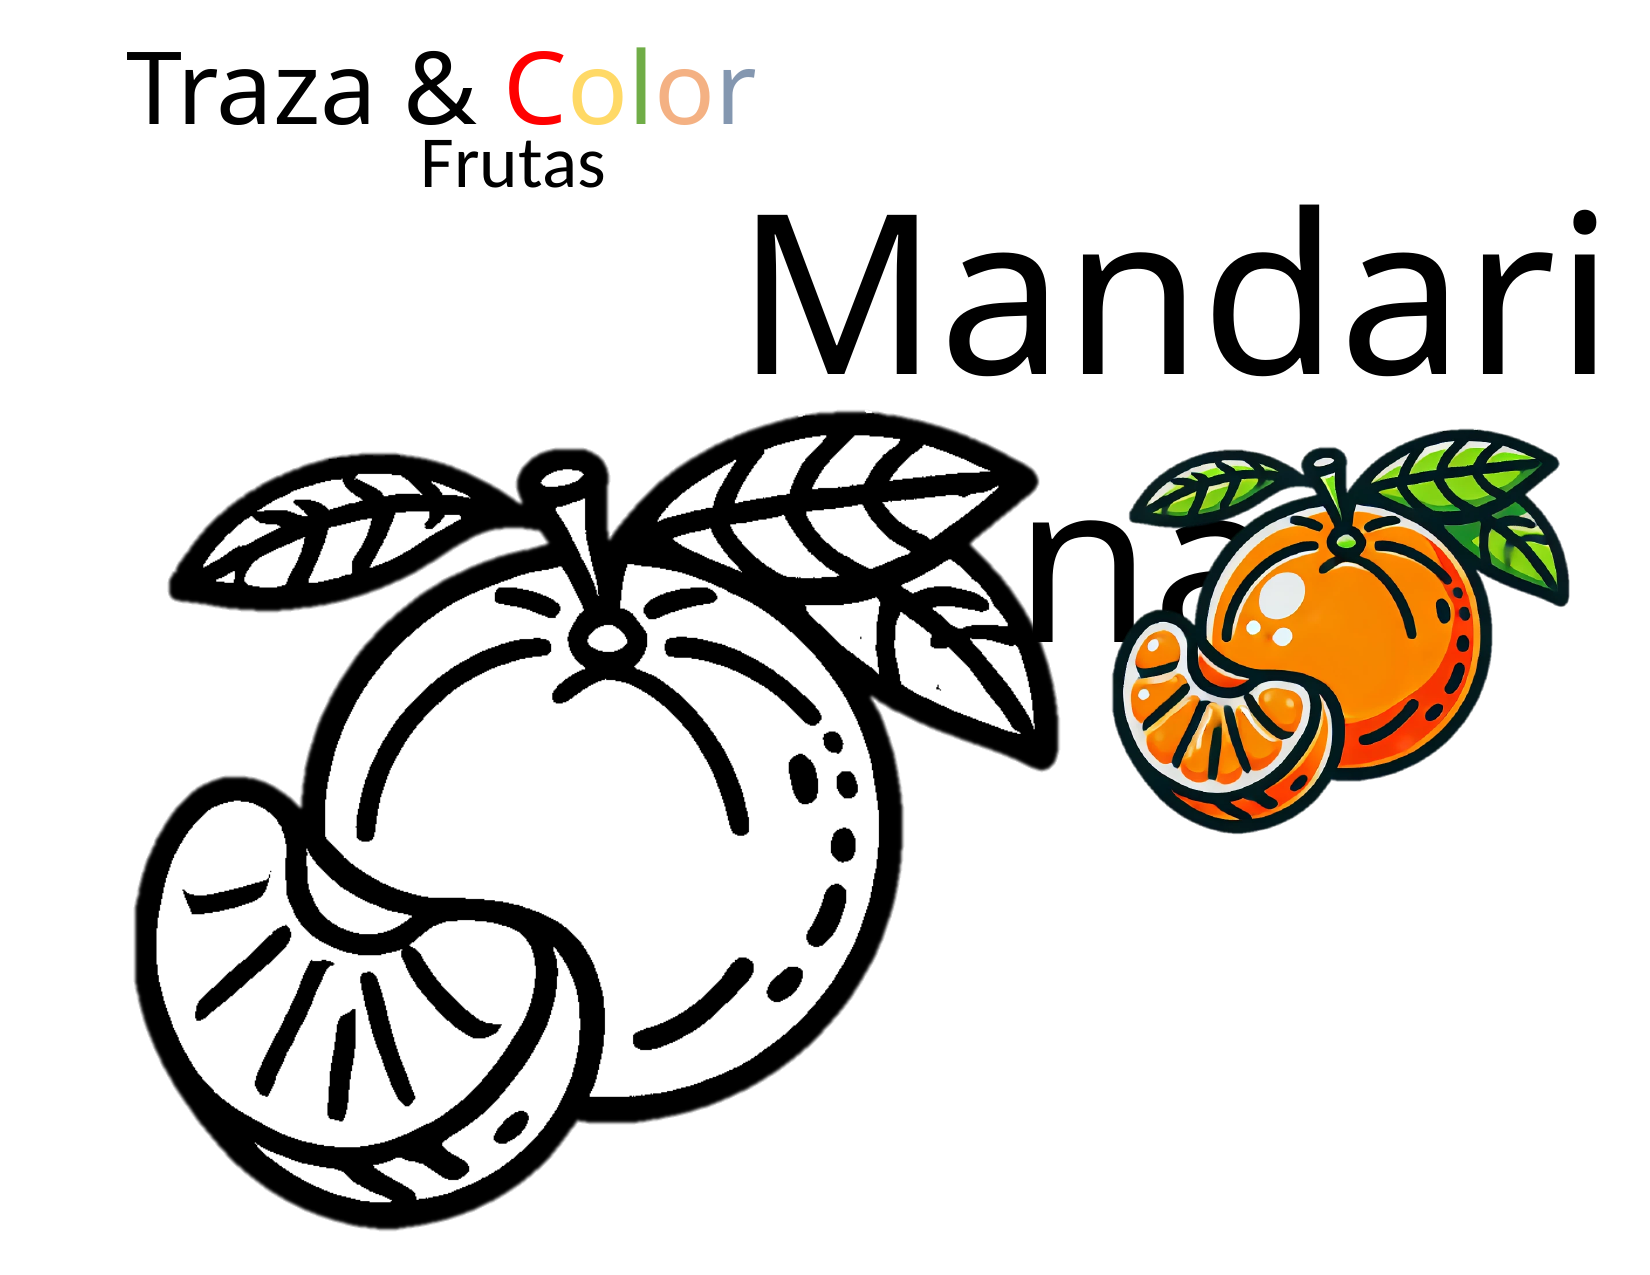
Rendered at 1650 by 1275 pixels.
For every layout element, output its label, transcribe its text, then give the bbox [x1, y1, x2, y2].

text_box Frutas [129, 106, 898, 210]
text_box Mandarina [714, 144, 1636, 341]
text_box Traza & Color [111, 16, 916, 152]
picture [0, 234, 1636, 1275]
